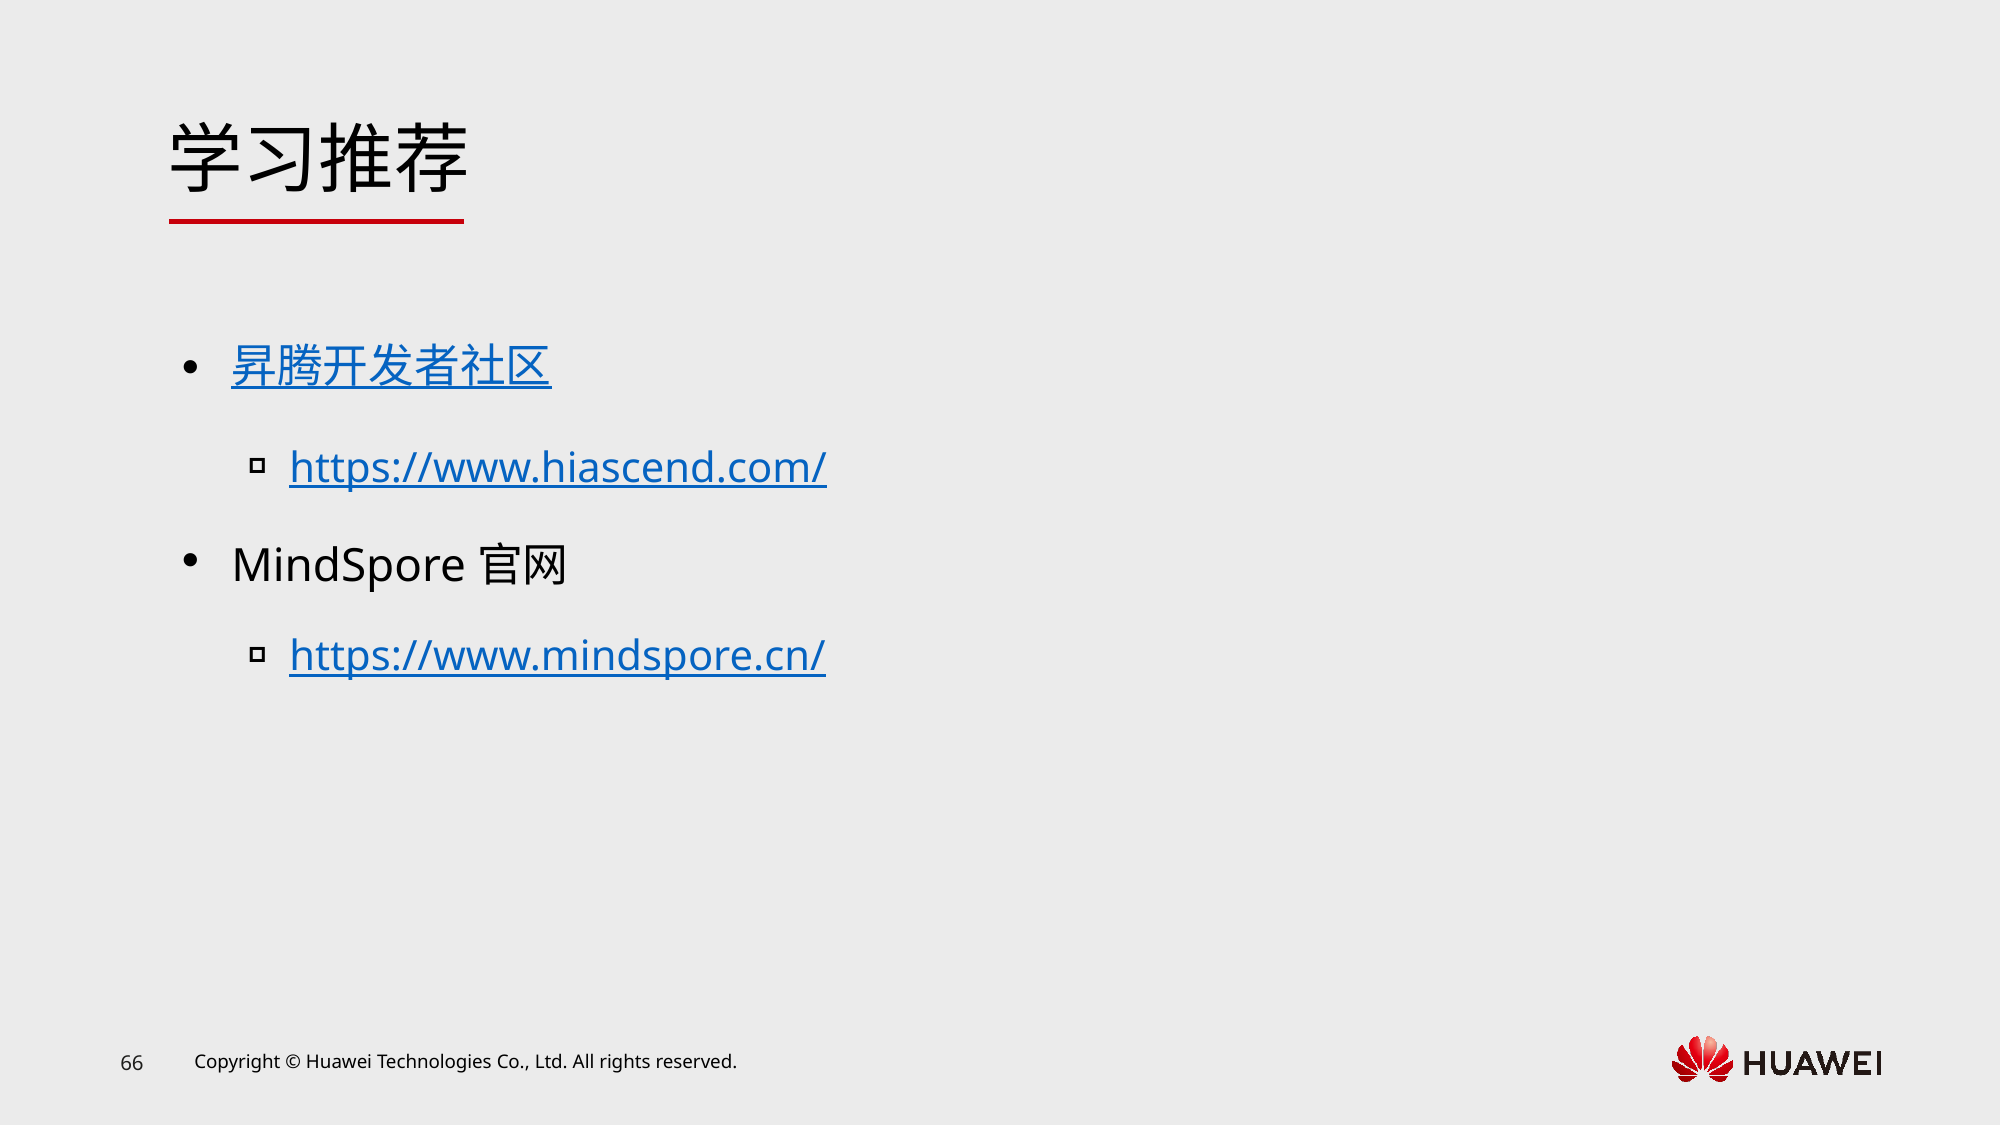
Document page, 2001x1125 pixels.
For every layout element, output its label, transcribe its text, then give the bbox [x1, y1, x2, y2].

picture [1672, 1036, 1881, 1082]
list 昇腾开发者社区 https://www.hiascend.com/ MindSpore官网 https://www.mindspore.cn/ [167, 302, 1833, 973]
